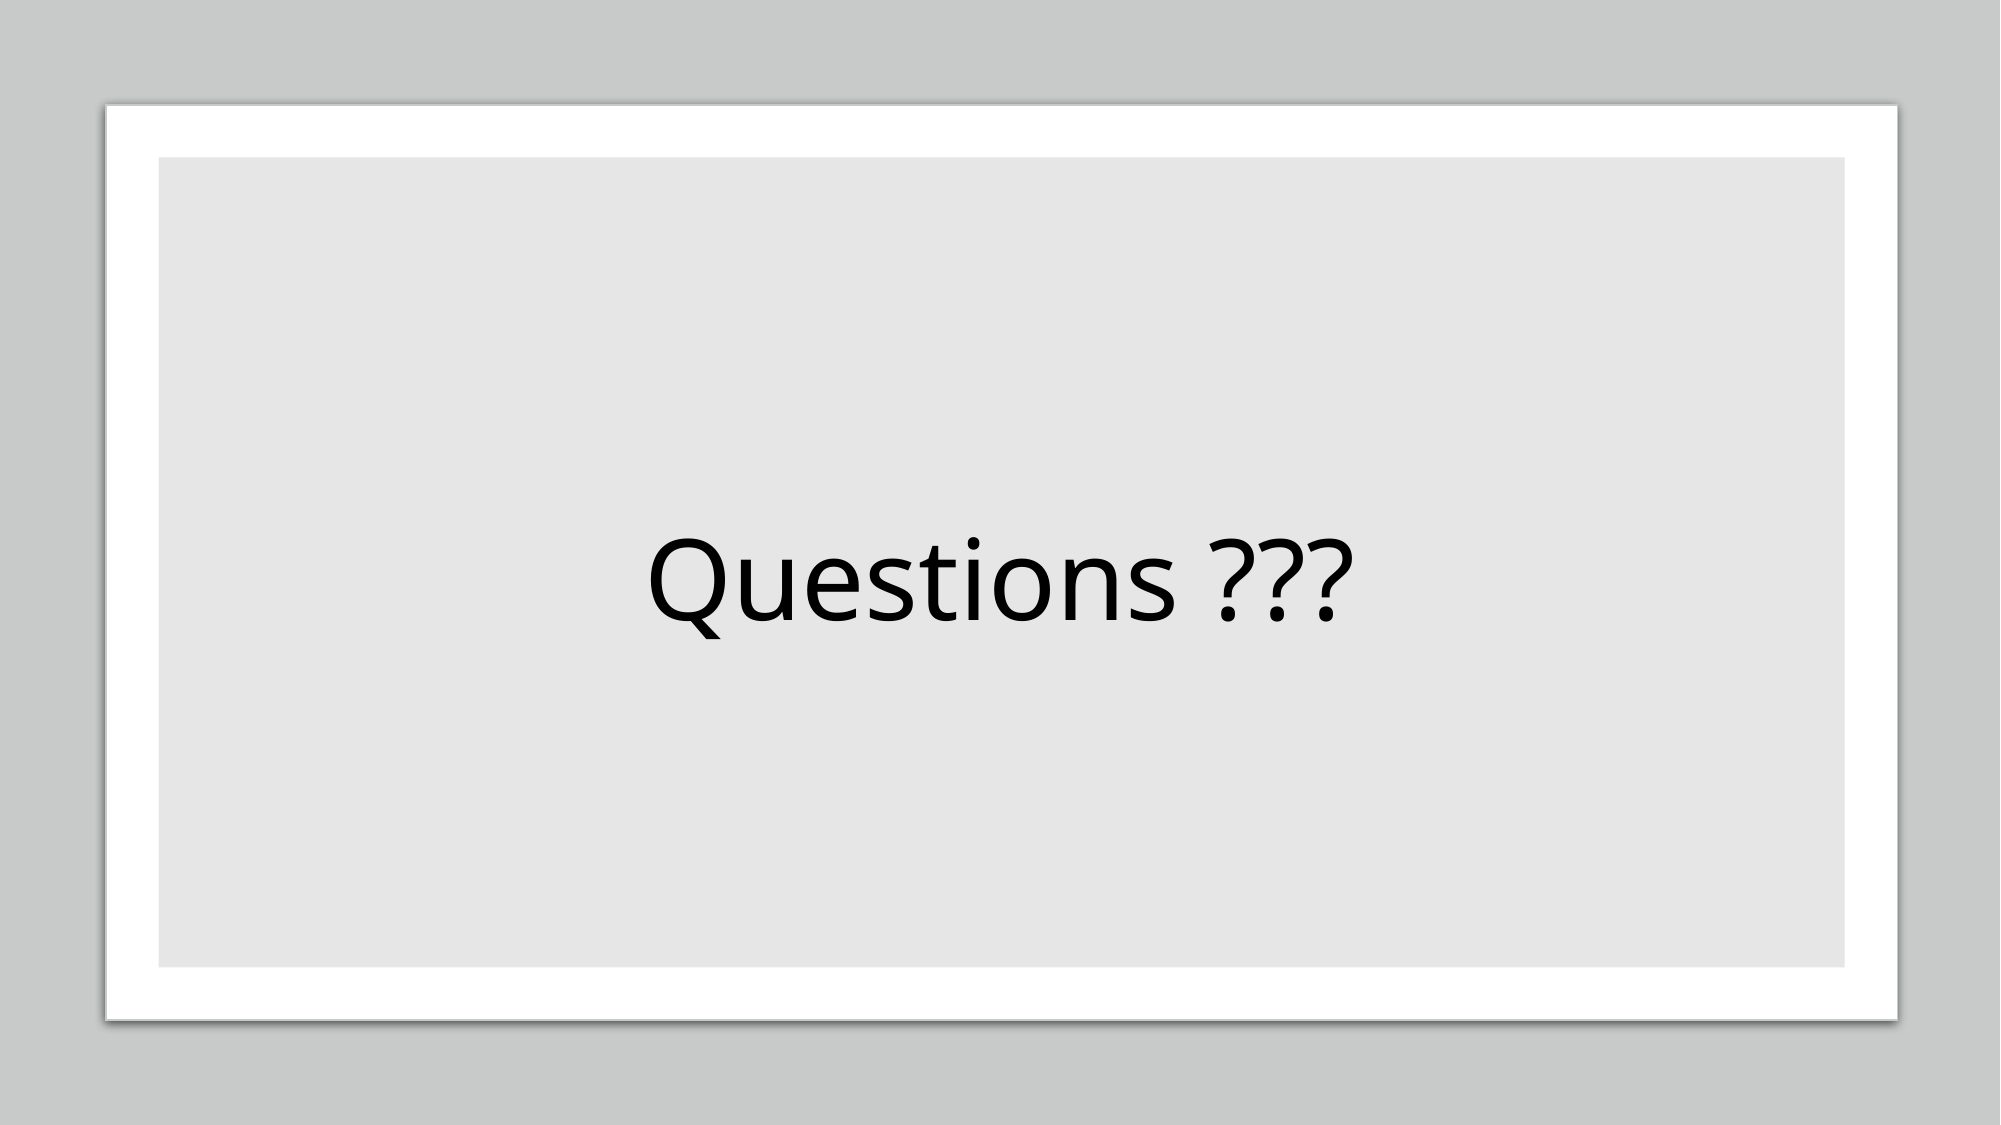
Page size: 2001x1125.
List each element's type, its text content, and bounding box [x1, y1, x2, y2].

title Questions ??? [249, 225, 1750, 653]
text_box [158, 156, 1846, 968]
text_box [0, 0, 2000, 1125]
text_box [105, 104, 1898, 1021]
